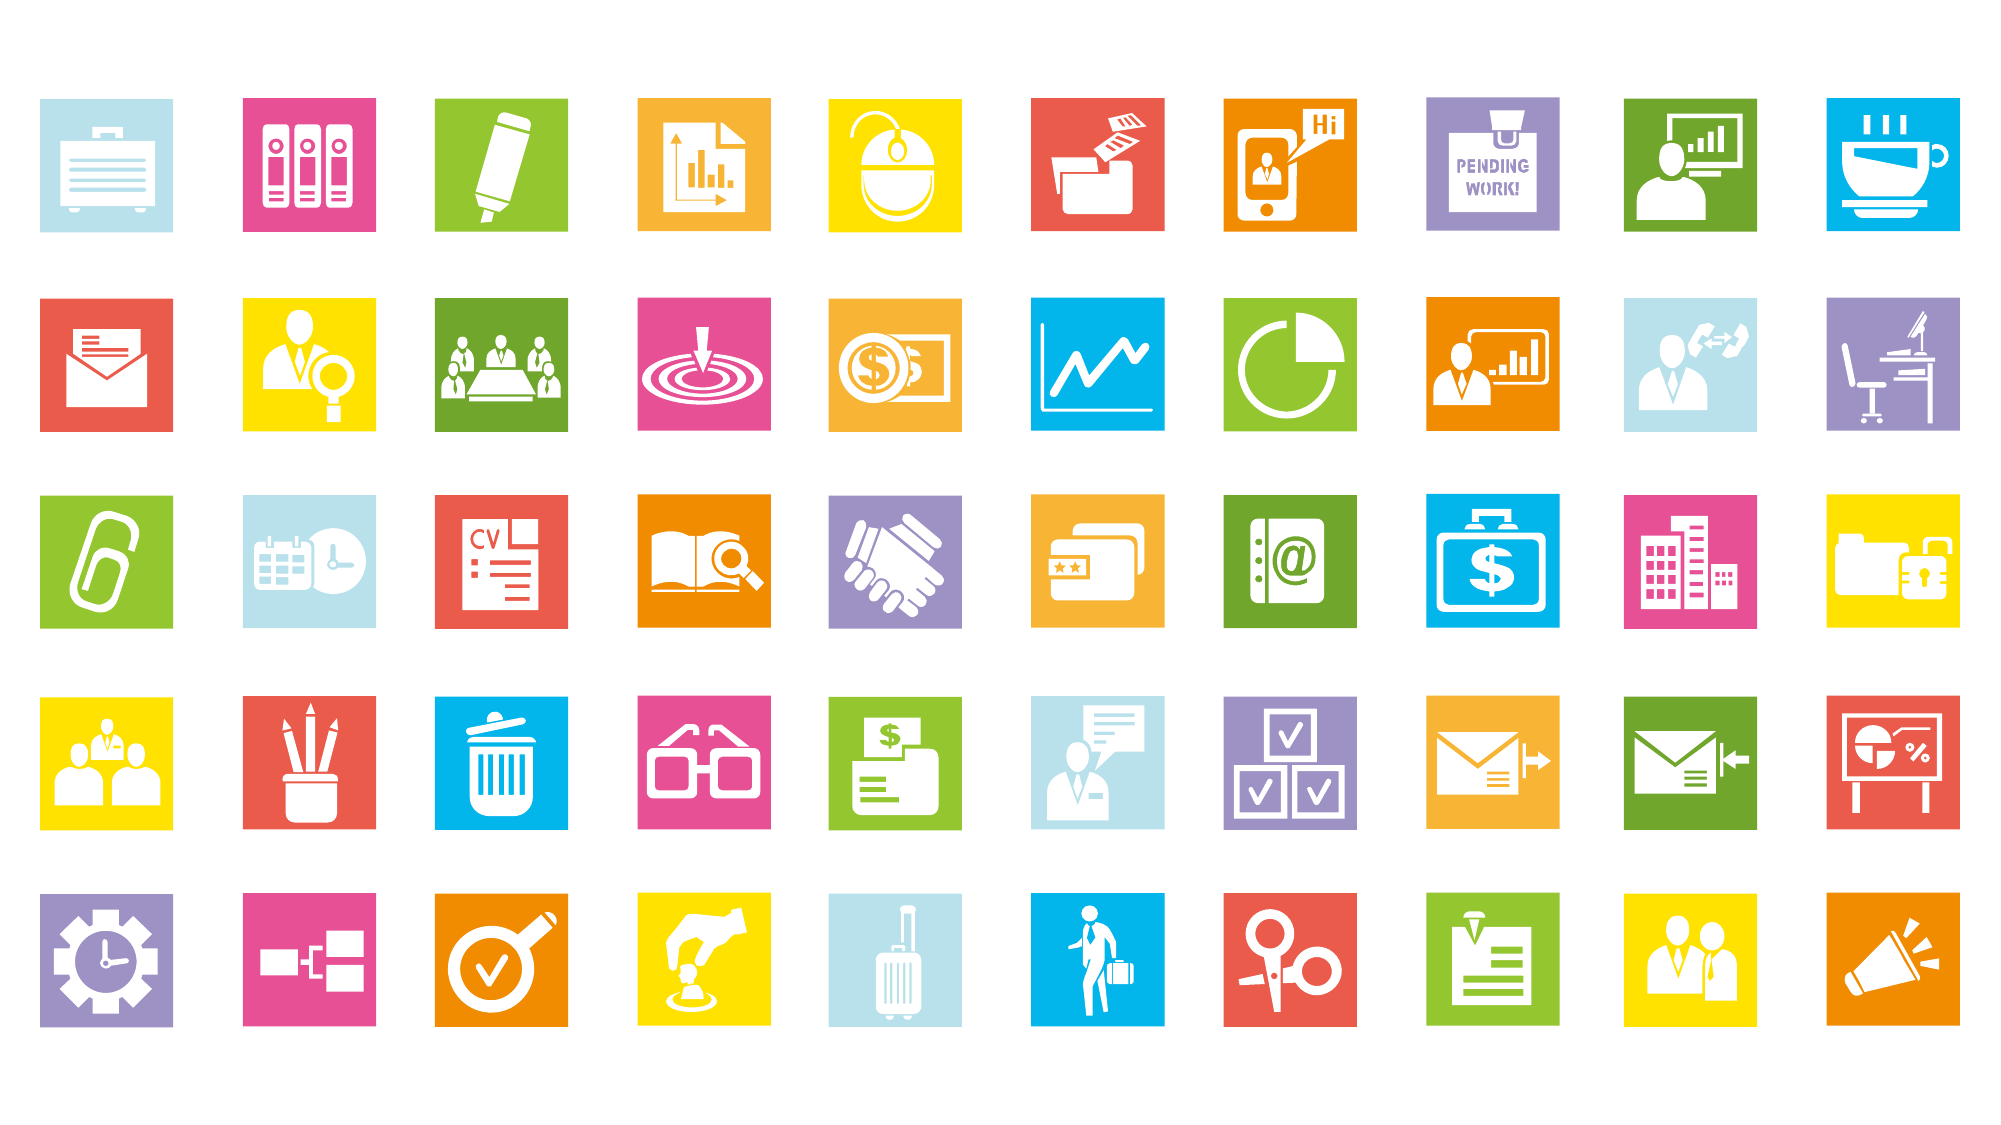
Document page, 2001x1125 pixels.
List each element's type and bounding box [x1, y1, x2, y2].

text_box [40, 97, 1960, 1028]
